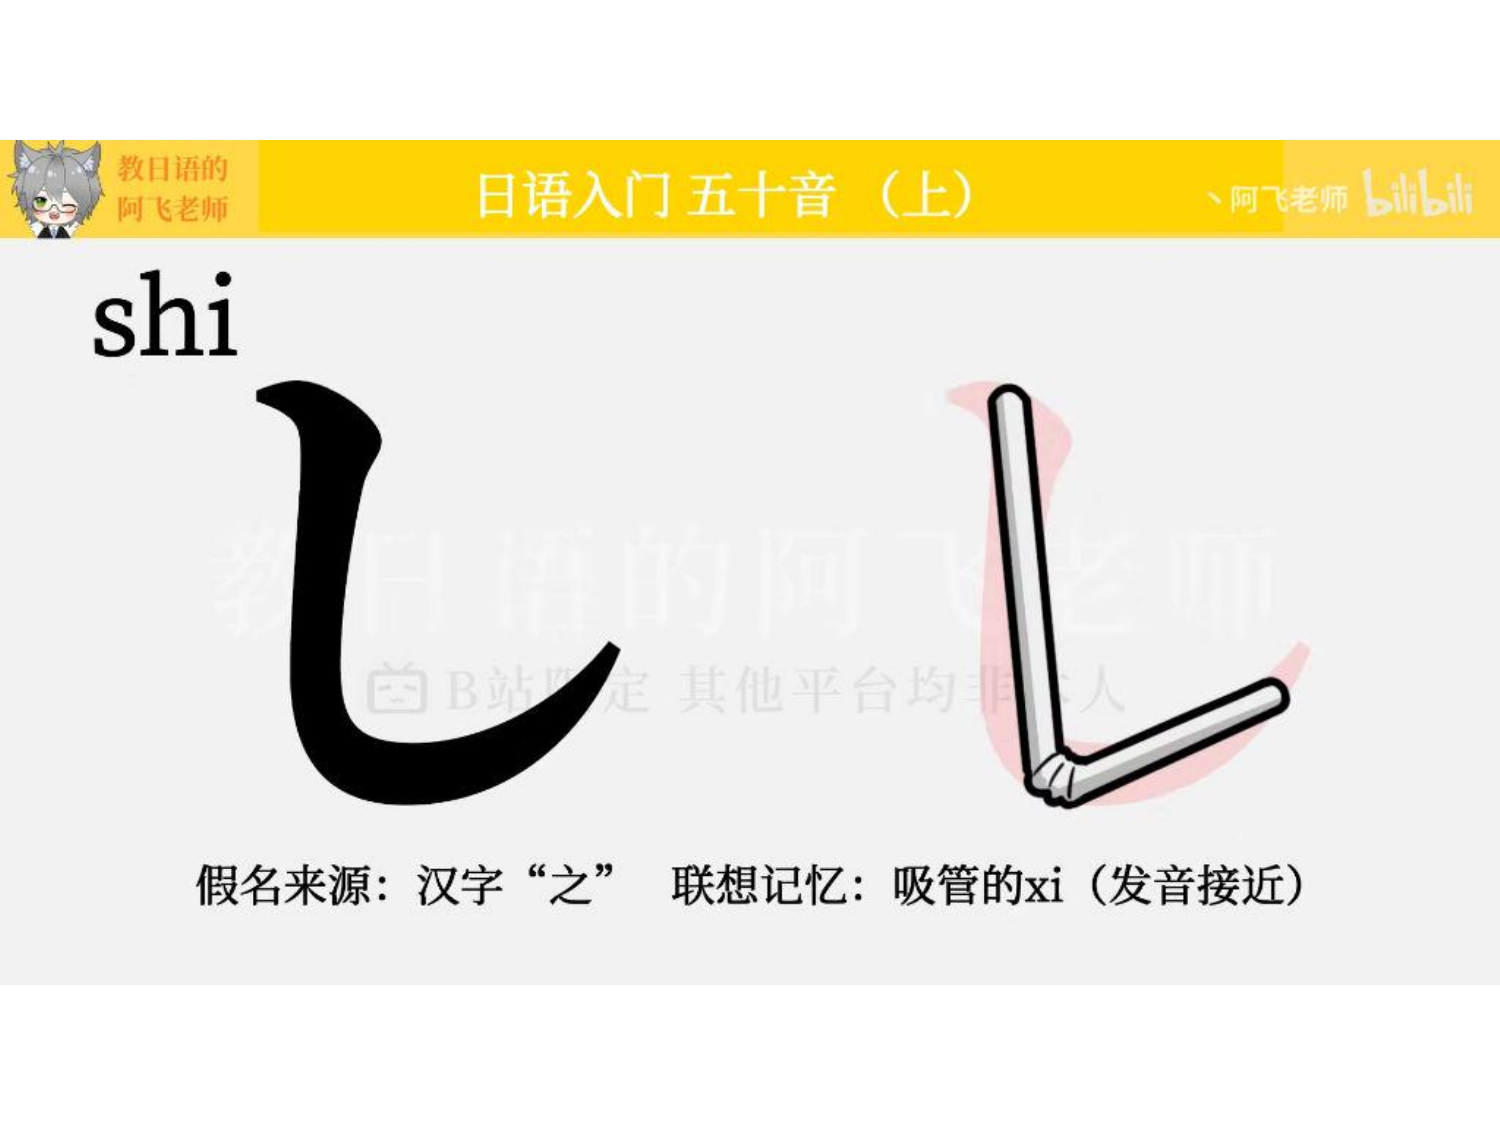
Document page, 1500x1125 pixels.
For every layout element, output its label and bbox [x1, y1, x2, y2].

picture [0, 140, 1500, 985]
